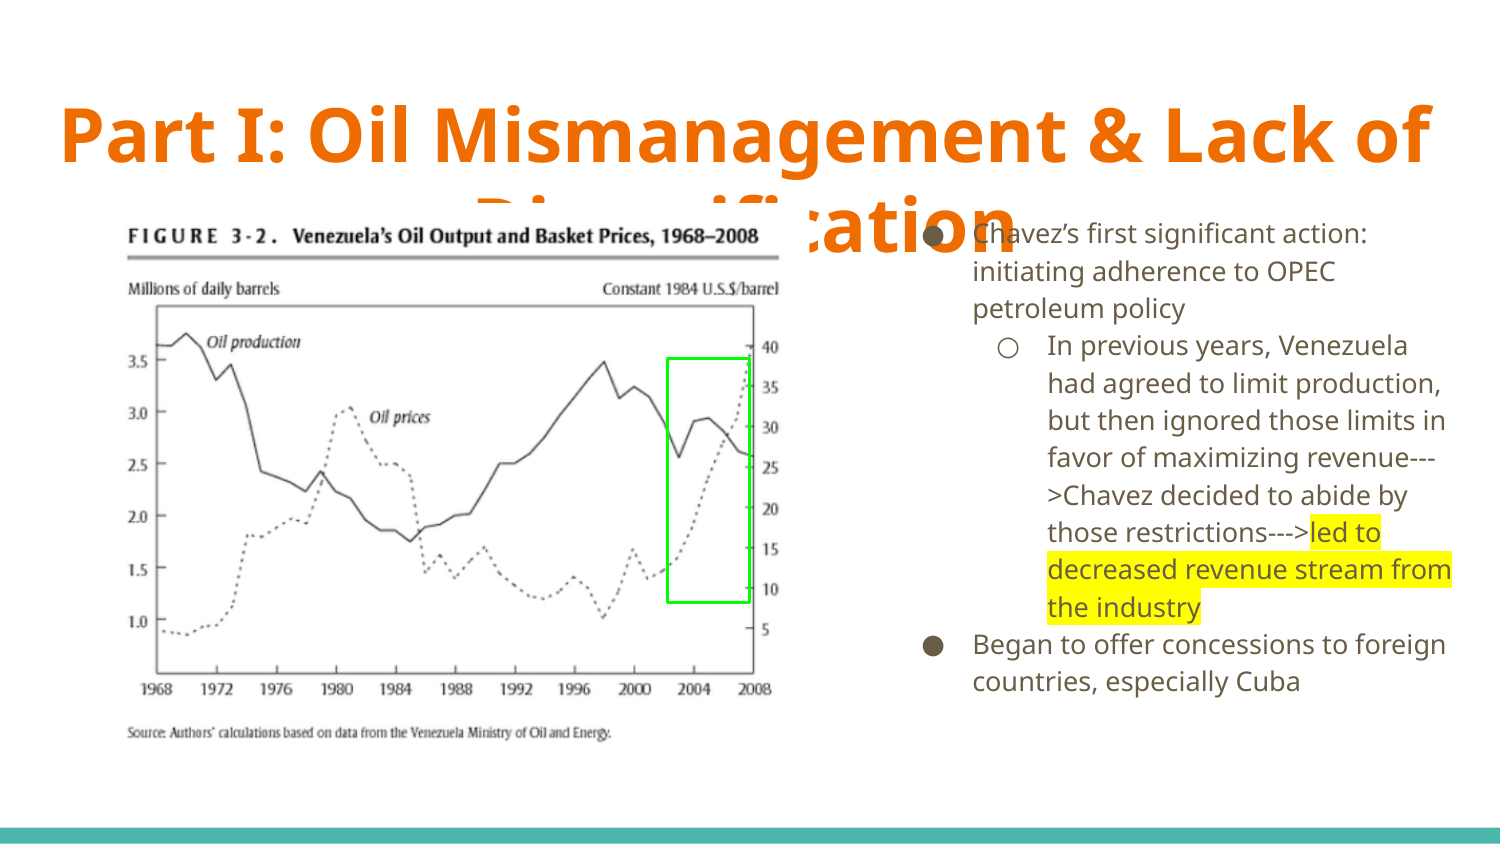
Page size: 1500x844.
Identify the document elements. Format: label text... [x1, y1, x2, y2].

picture [48, 202, 810, 759]
title Part I: Oil Mismanagement & Lack of Diversification [18, 72, 1472, 189]
list Chavez’s first significant action: initiating adherence to OPEC petroleum policy In previous years, Venezuela had agreed to limit production, but then ignored those limits in favor of maximizing revenue--->Chavez decided to abide by those restrictions--->led to decreased revenue stream from the industry Began to offer concessions to foreign countries, especially Cuba [882, 196, 1472, 808]
